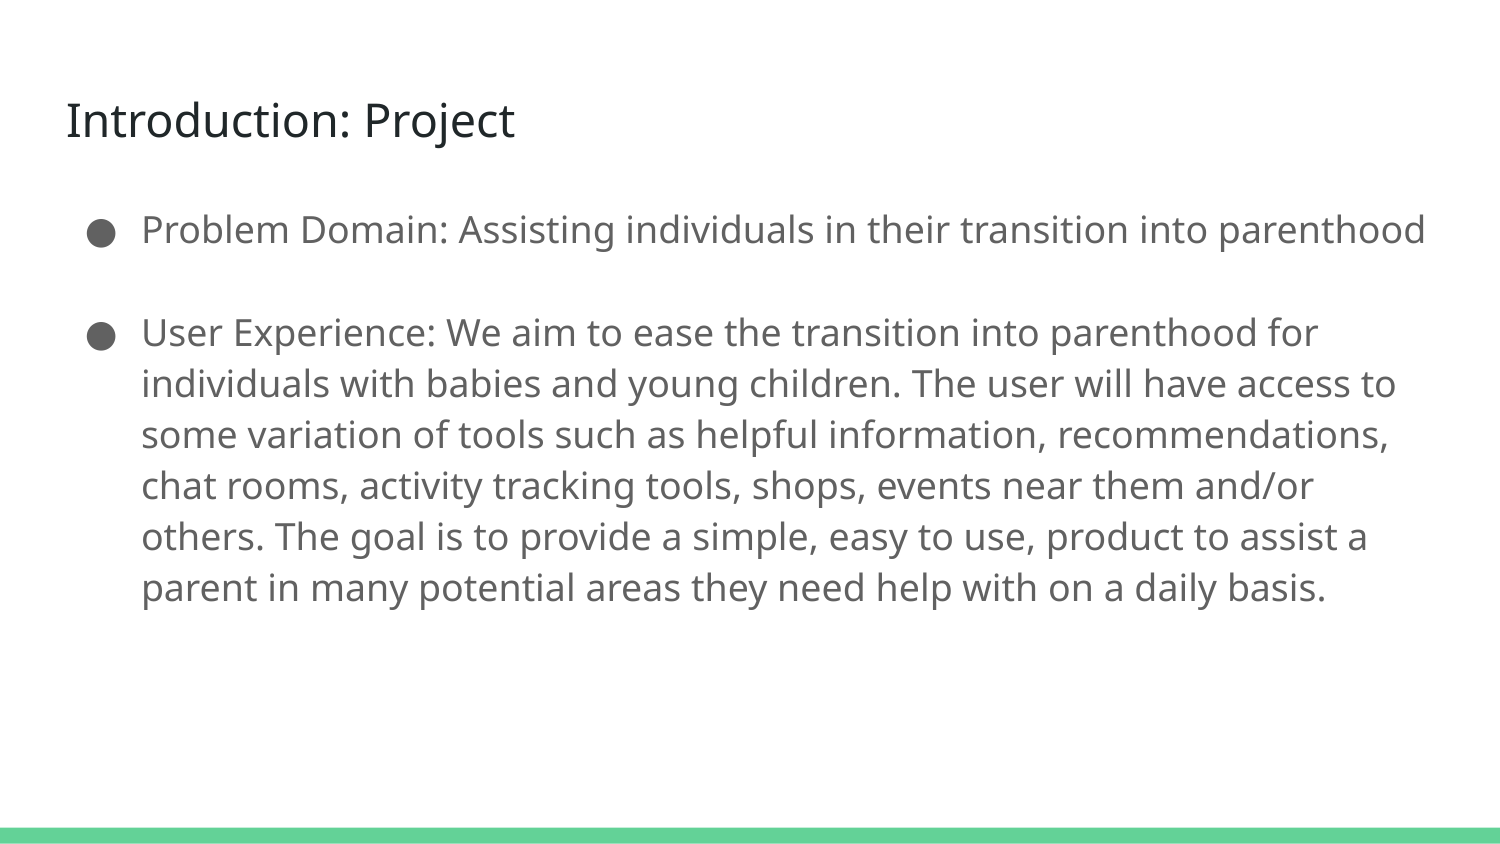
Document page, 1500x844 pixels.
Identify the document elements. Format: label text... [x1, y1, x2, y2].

title Introduction: Project [51, 72, 1449, 167]
list Problem Domain: Assisting individuals in their transition into parenthood User Experience: We aim to ease the transition into parenthood for individuals with babies and young children. The user will have access to some variation of tools such as helpful information, recommendations, chat rooms, activity tracking tools, shops, events near them and/or others. The goal is to provide a simple, easy to use, product to assist a parent in many potential areas they need help with on a daily basis. [51, 189, 1449, 750]
